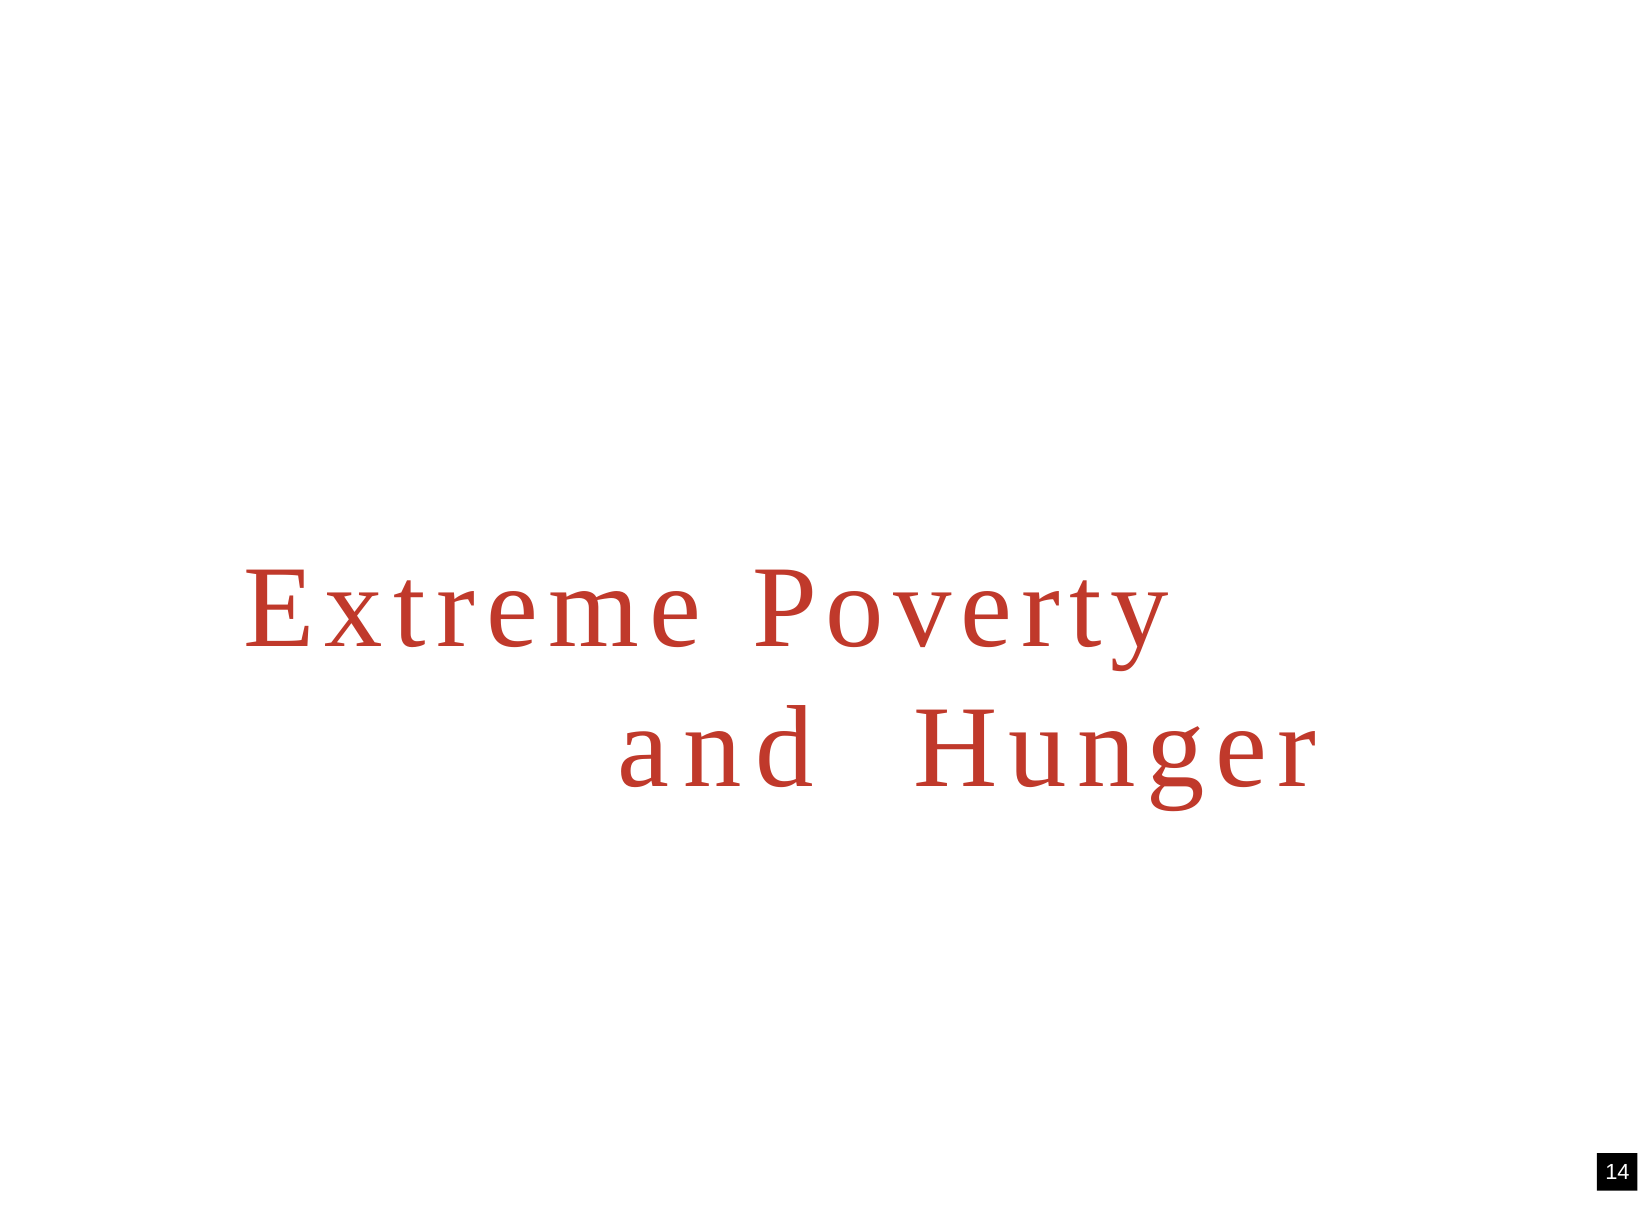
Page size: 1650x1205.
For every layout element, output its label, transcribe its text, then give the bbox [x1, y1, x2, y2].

slide_number 14 [1601, 1160, 1634, 1205]
text_box Extreme Poverty and Hunger [241, 529, 1409, 810]
